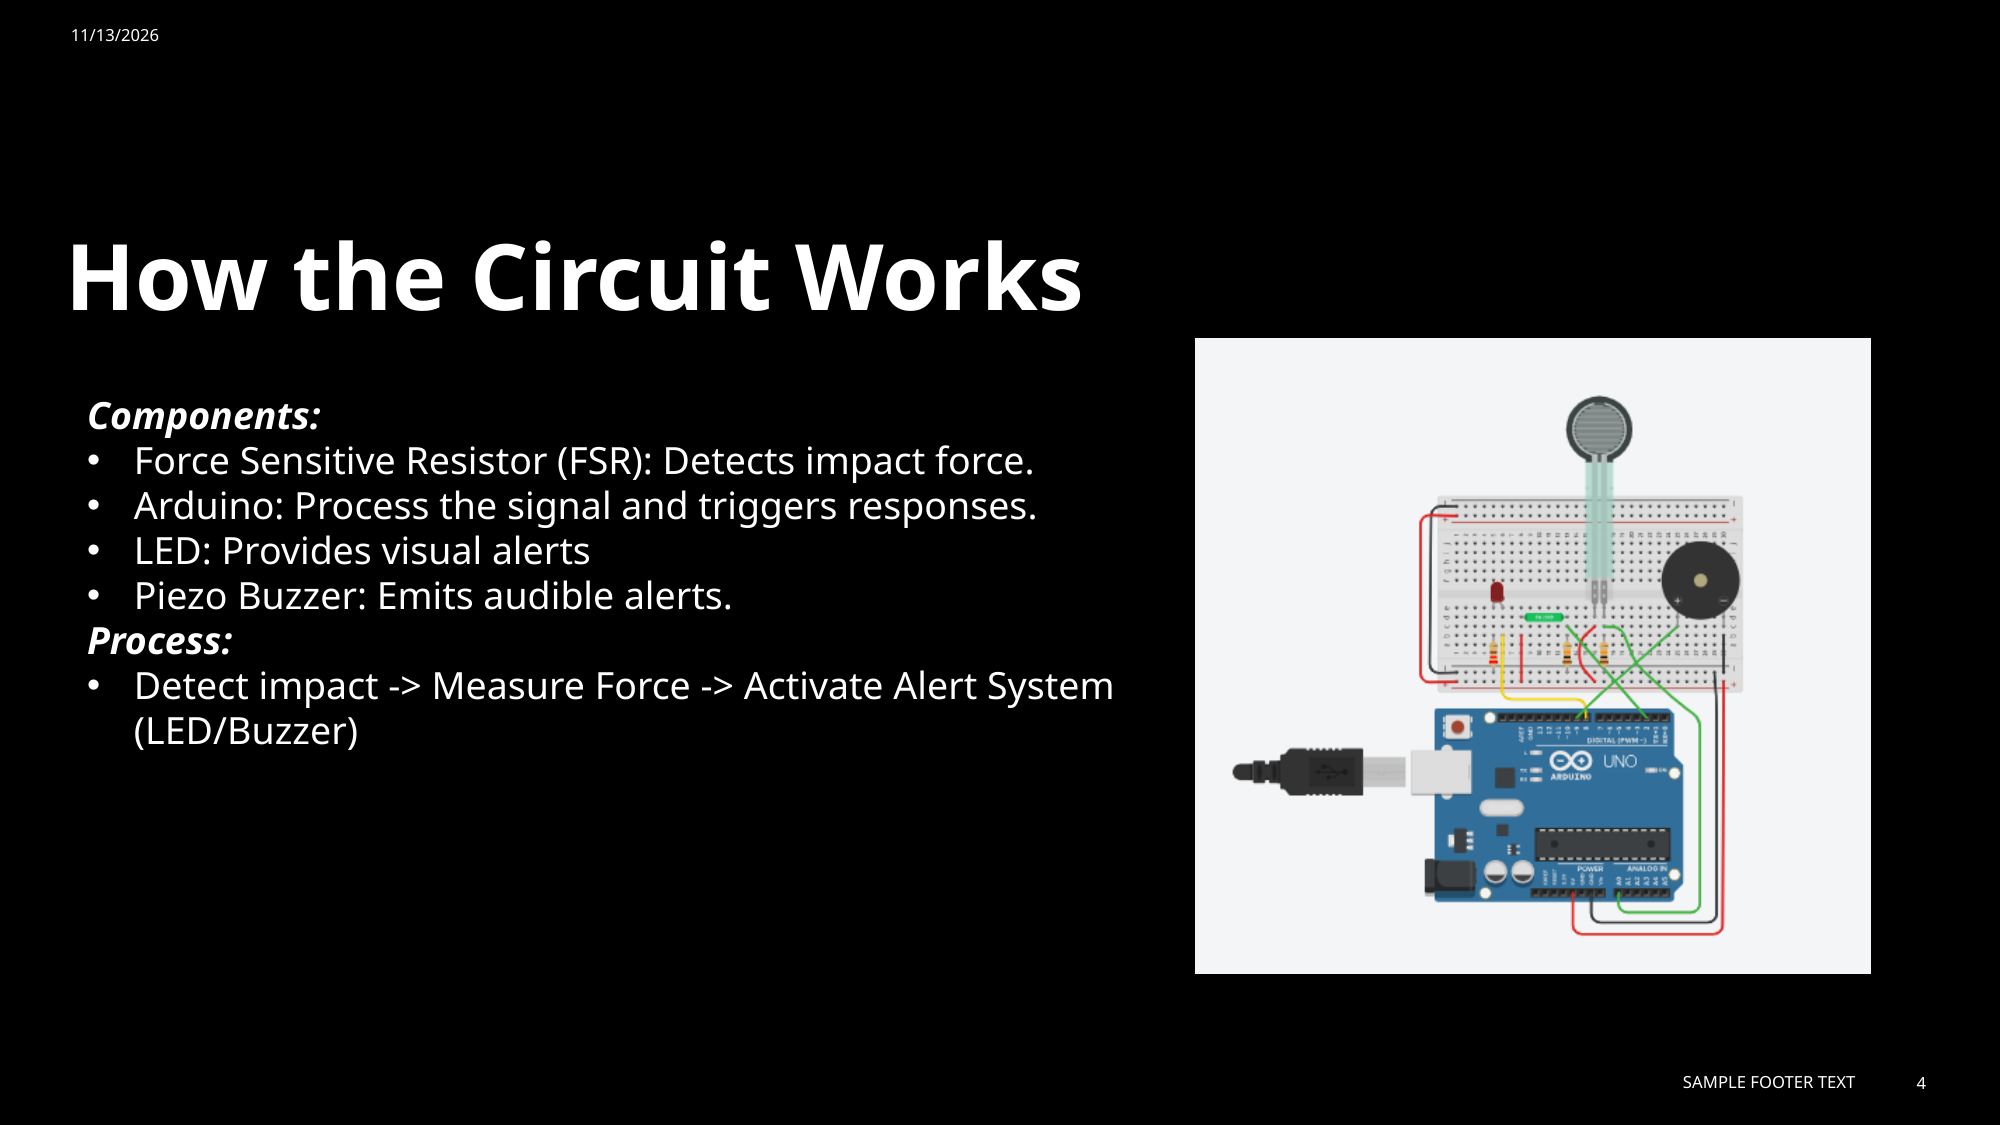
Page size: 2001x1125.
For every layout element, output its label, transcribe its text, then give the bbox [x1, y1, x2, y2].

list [1195, 338, 1872, 974]
title How the Circuit Works [50, 101, 1684, 338]
text_box Components: Force Sensitive Resistor (FSR): Detects impact force. Arduino: Process the signal and triggers responses. LED: Provides visual alerts Piezo Buzzer: Emits audible alerts. Process: Detect impact -> Measure Force -> Activate Alert System (LED/Buzzer) [72, 384, 1163, 760]
footer Sample Footer Text [1204, 1053, 1871, 1114]
slide_number 4 [1870, 1054, 1942, 1114]
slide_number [55, 10, 506, 63]
